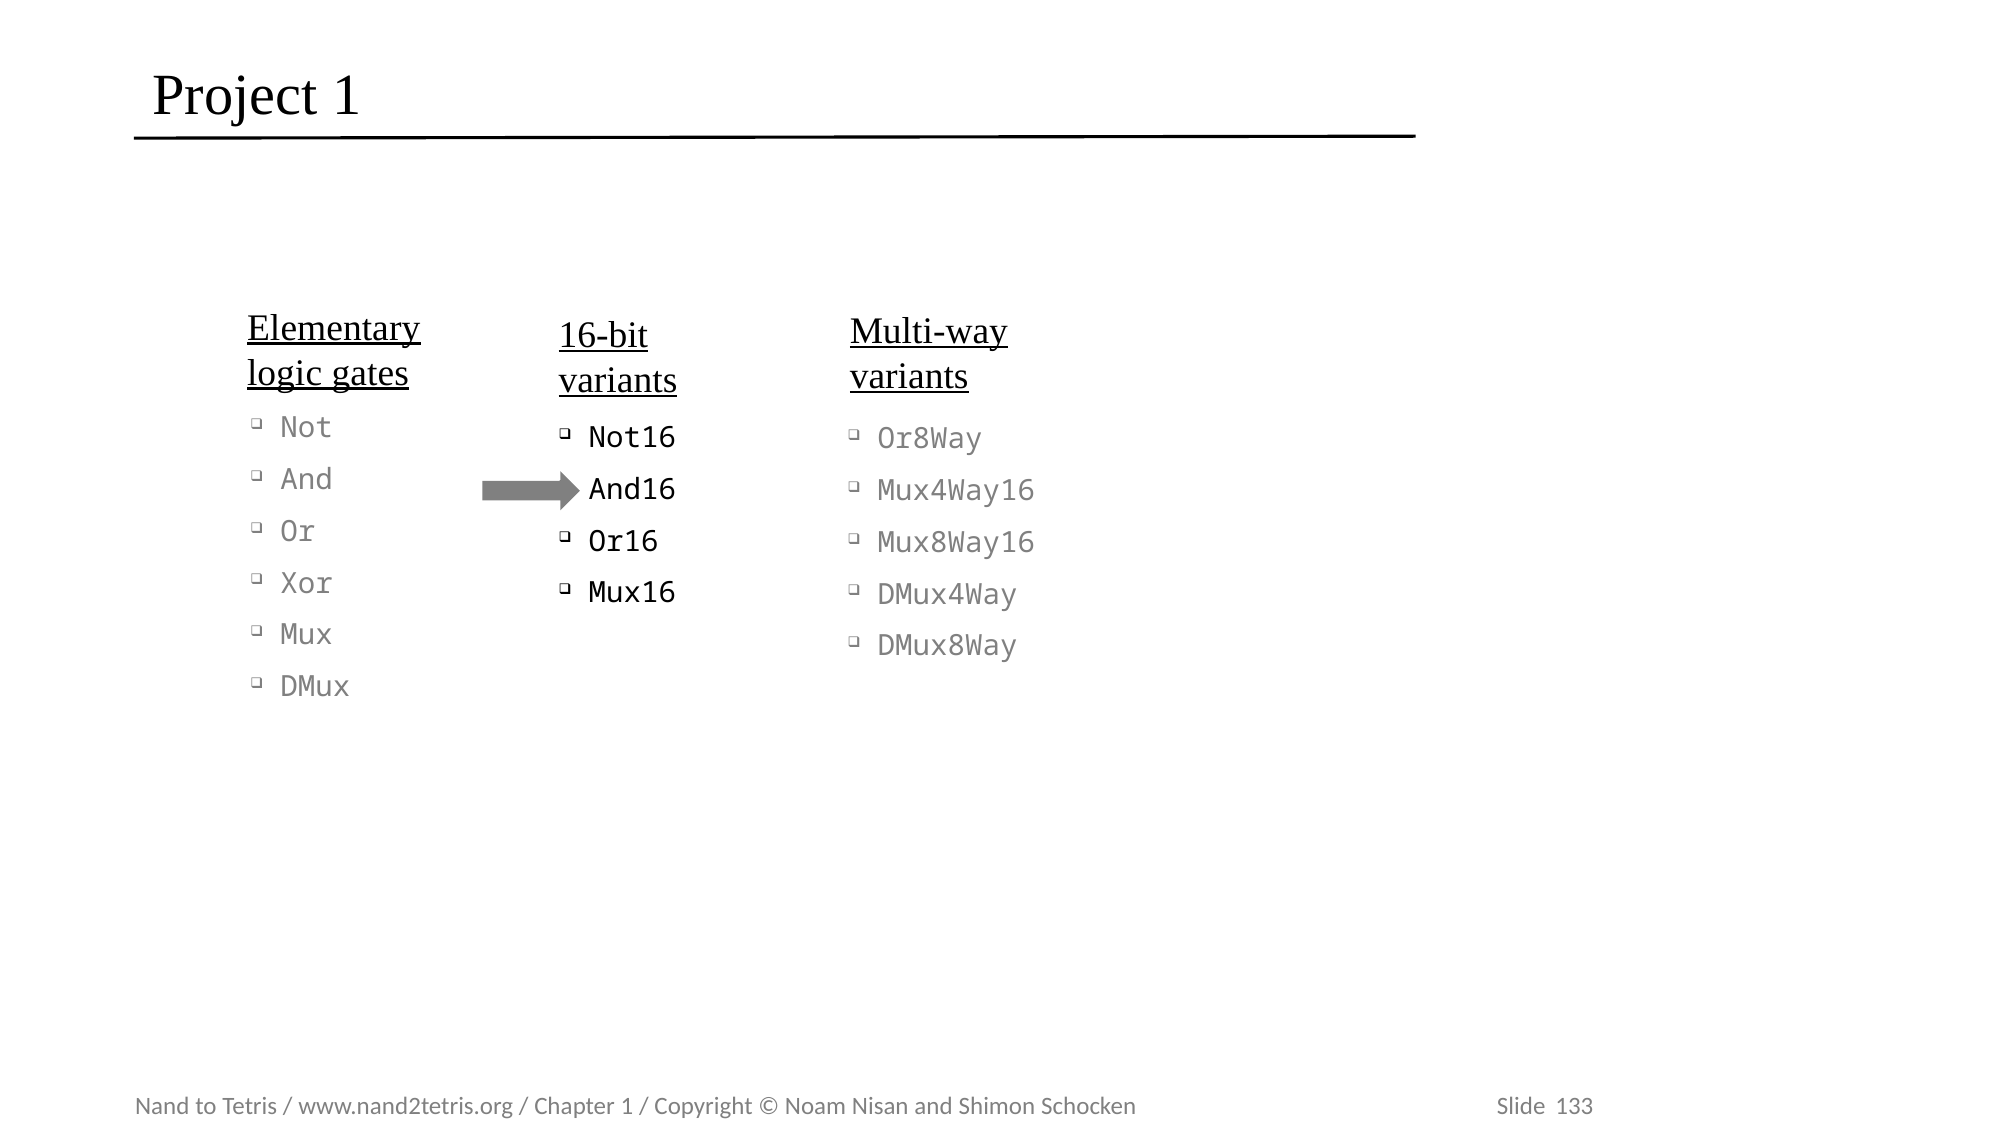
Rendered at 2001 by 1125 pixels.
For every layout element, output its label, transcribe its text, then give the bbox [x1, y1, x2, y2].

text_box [232, 295, 1239, 787]
title Project 1 [137, 48, 1417, 144]
